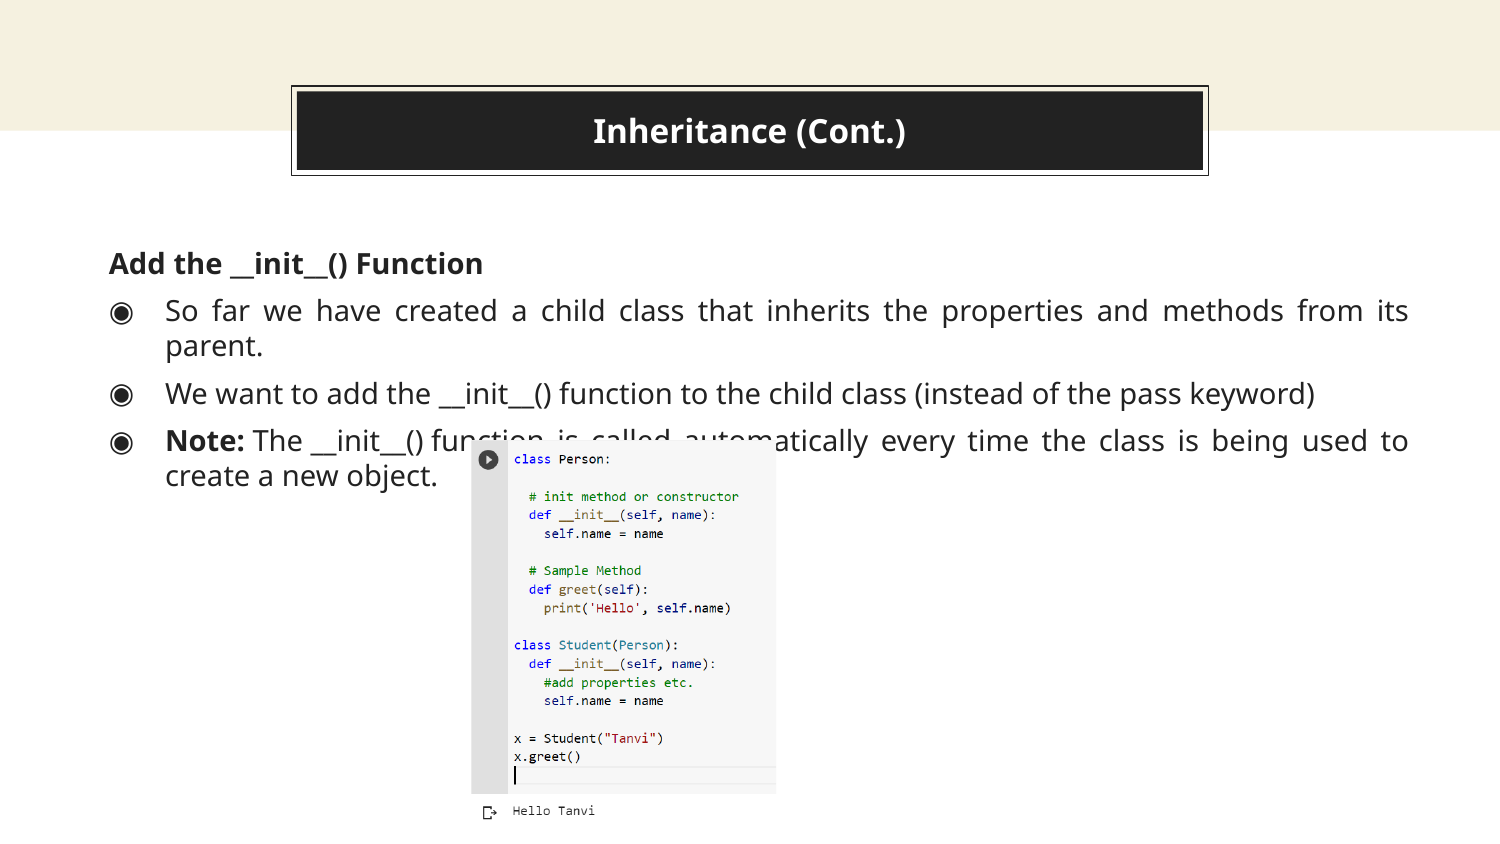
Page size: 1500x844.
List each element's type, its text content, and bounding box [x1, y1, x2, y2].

title Inheritance (Cont.) [296, 91, 1203, 170]
list Add the __init__() Function So far we have created a child class that inherits the properties and methods from its parent. We want to add the __init__() function to the child class (instead of the pass keyword) Note: The __init__() function is called automatically every time the class is being used to create a new object. [75, 230, 1425, 808]
picture [470, 439, 777, 827]
